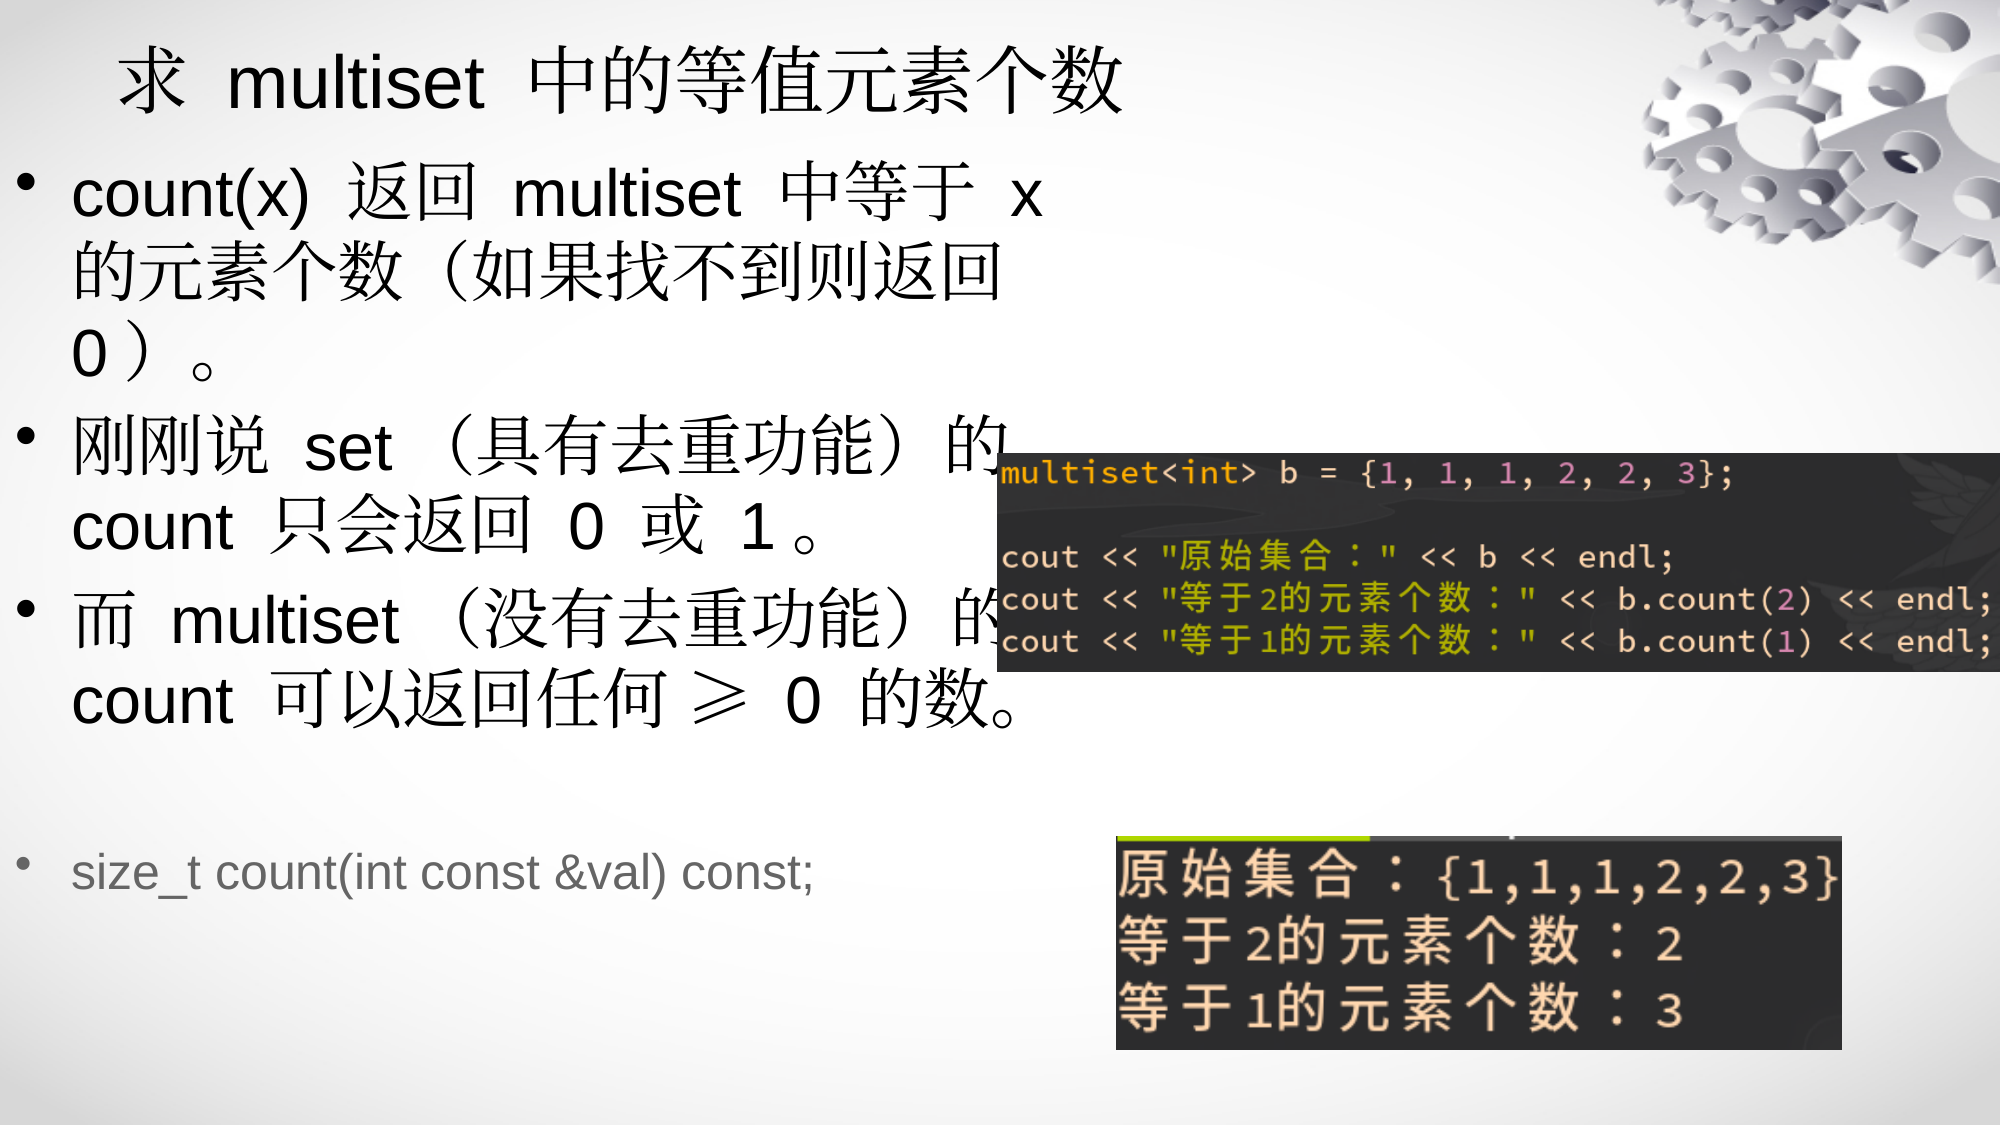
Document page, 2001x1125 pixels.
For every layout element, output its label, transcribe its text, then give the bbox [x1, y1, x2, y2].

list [997, 453, 2000, 672]
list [1116, 836, 1842, 1050]
list count(x) 返回 multiset 中等于 x 的元素个数（如果找不到则返回 0）。 刚刚说 set（具有去重功能）的 count 只会返回 0 或 1。 而 multiset（没有去重功能）的 count 可以返回任何 ≥ 0 的数。 size_t count(int const &val) const; [0, 142, 1085, 1083]
title 求 multiset 中的等值元素个数 [99, 30, 1901, 127]
picture [0, 672, 2000, 1125]
picture [0, 0, 2000, 453]
